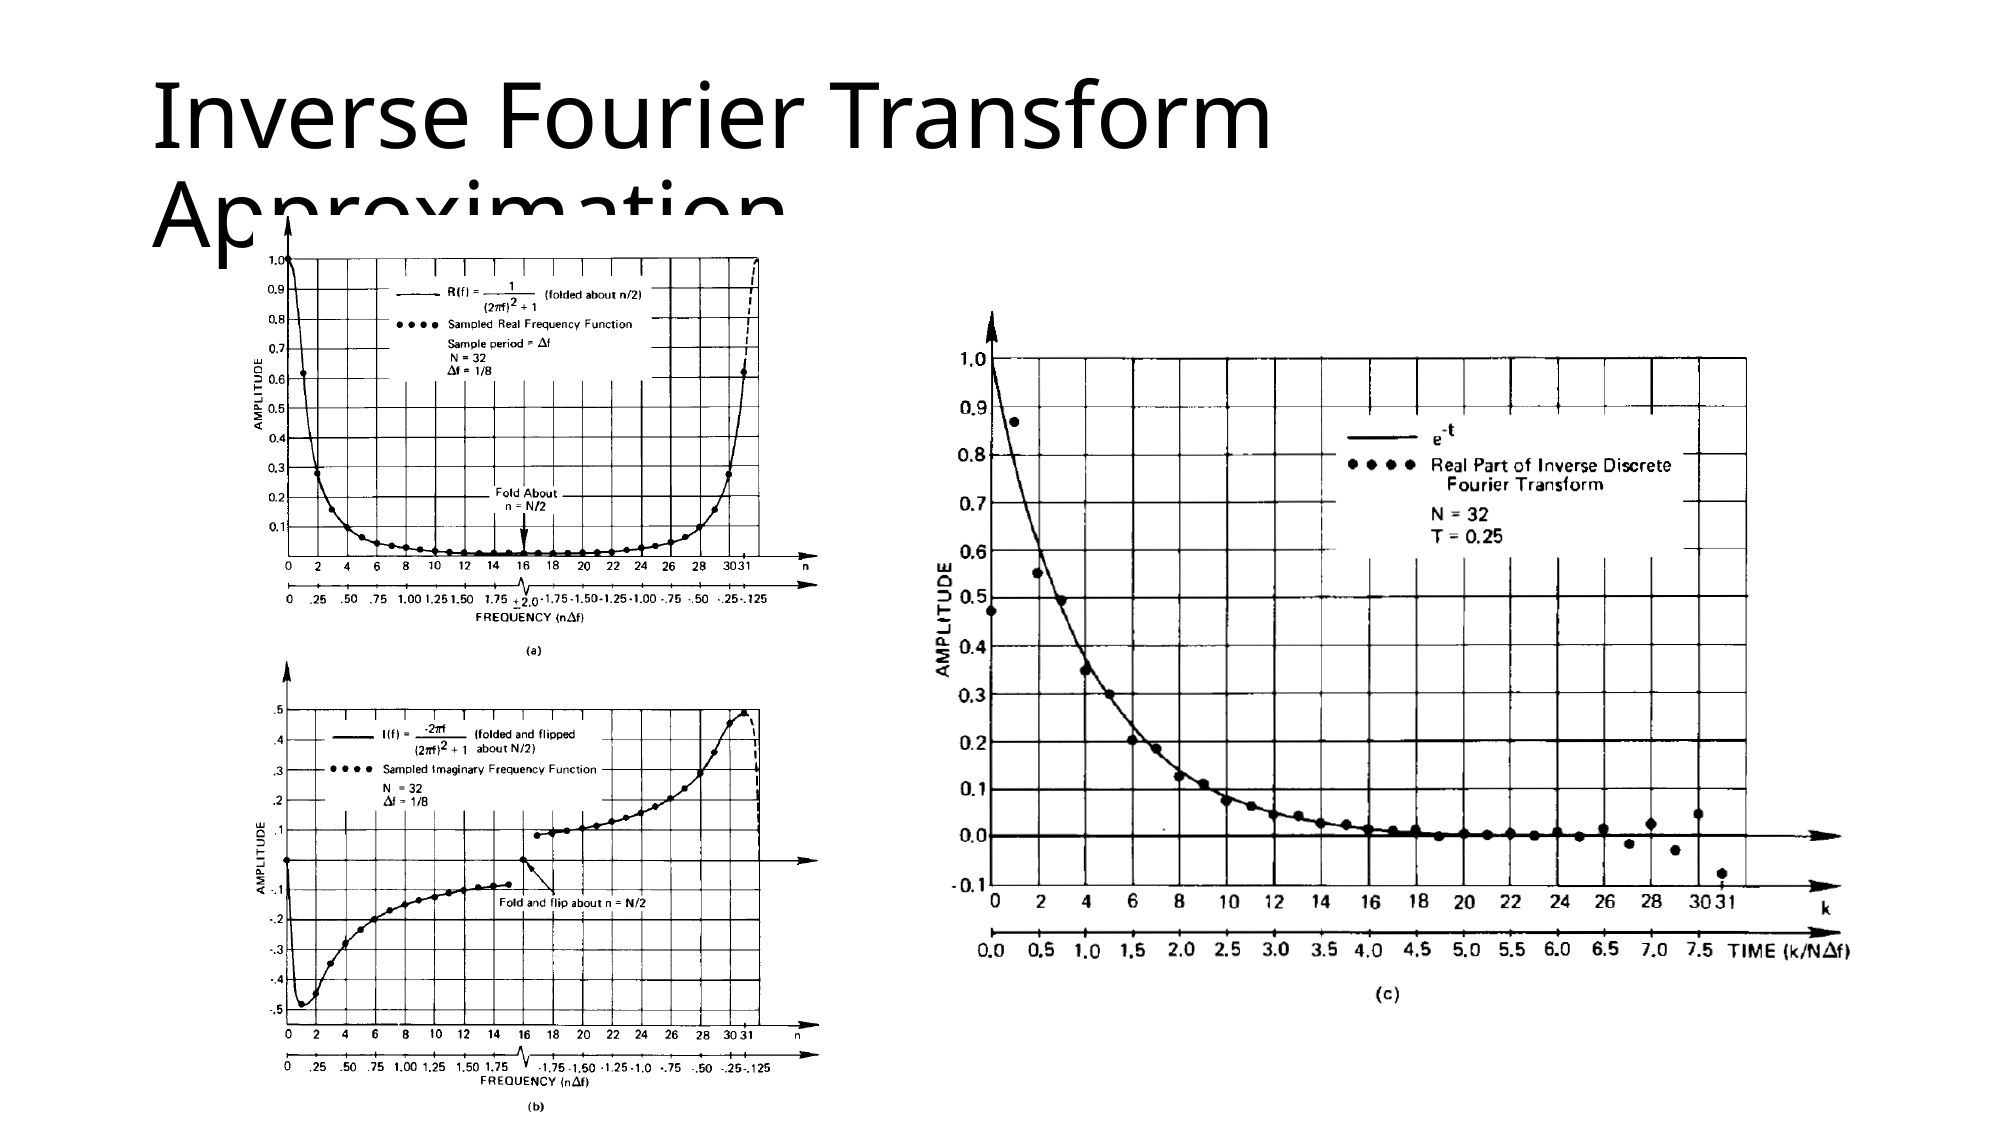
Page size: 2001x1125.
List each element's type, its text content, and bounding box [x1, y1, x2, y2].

picture [254, 660, 819, 1113]
picture [253, 215, 819, 657]
title Inverse Fourier Transform Approximation [137, 59, 1863, 278]
picture [934, 309, 1851, 1005]
